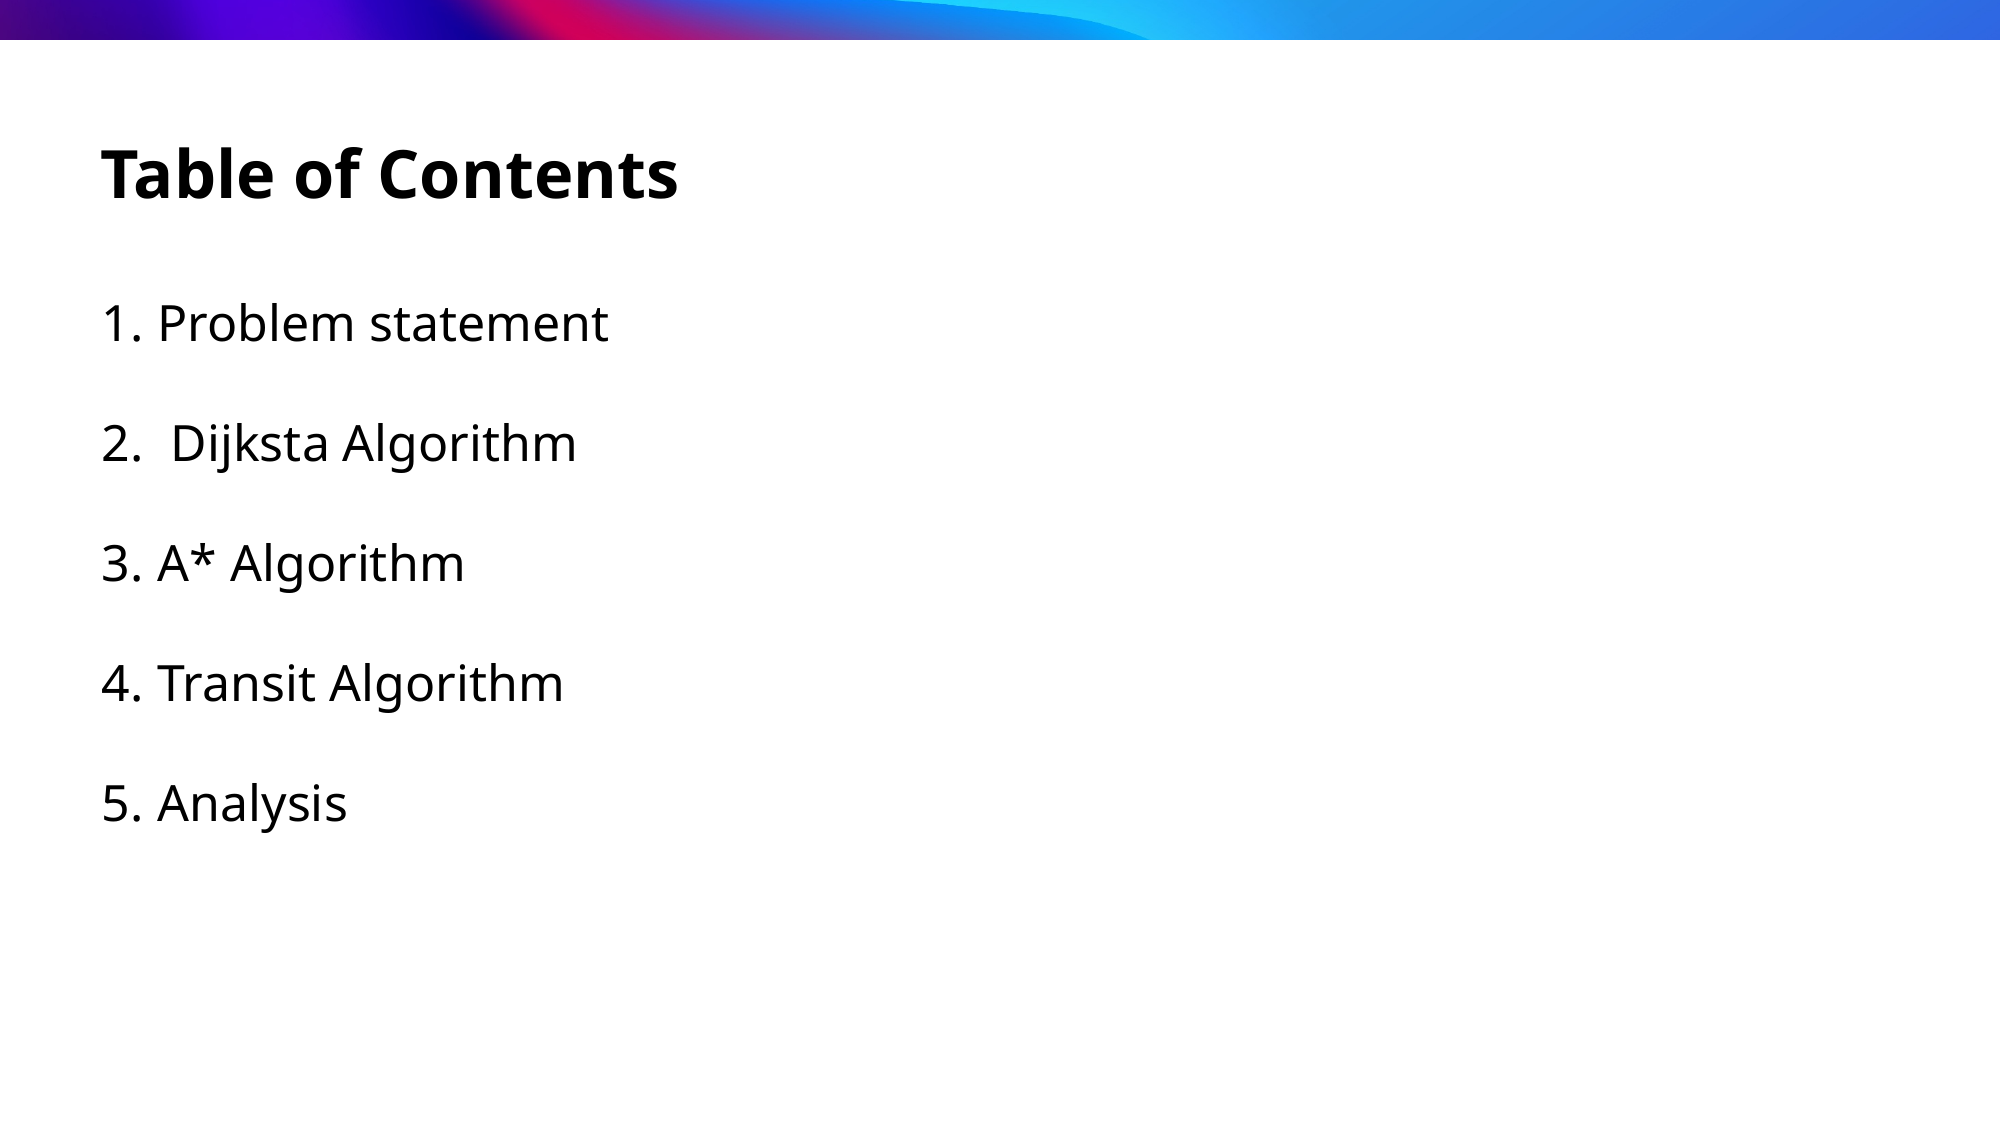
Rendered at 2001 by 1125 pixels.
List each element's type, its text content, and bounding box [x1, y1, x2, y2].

text_box Table of Contents [85, 115, 709, 210]
picture [0, 0, 2000, 40]
text_box Problem statement Dijksta Algorithm A* Algorithm Transit Algorithm Analysis [86, 223, 625, 839]
